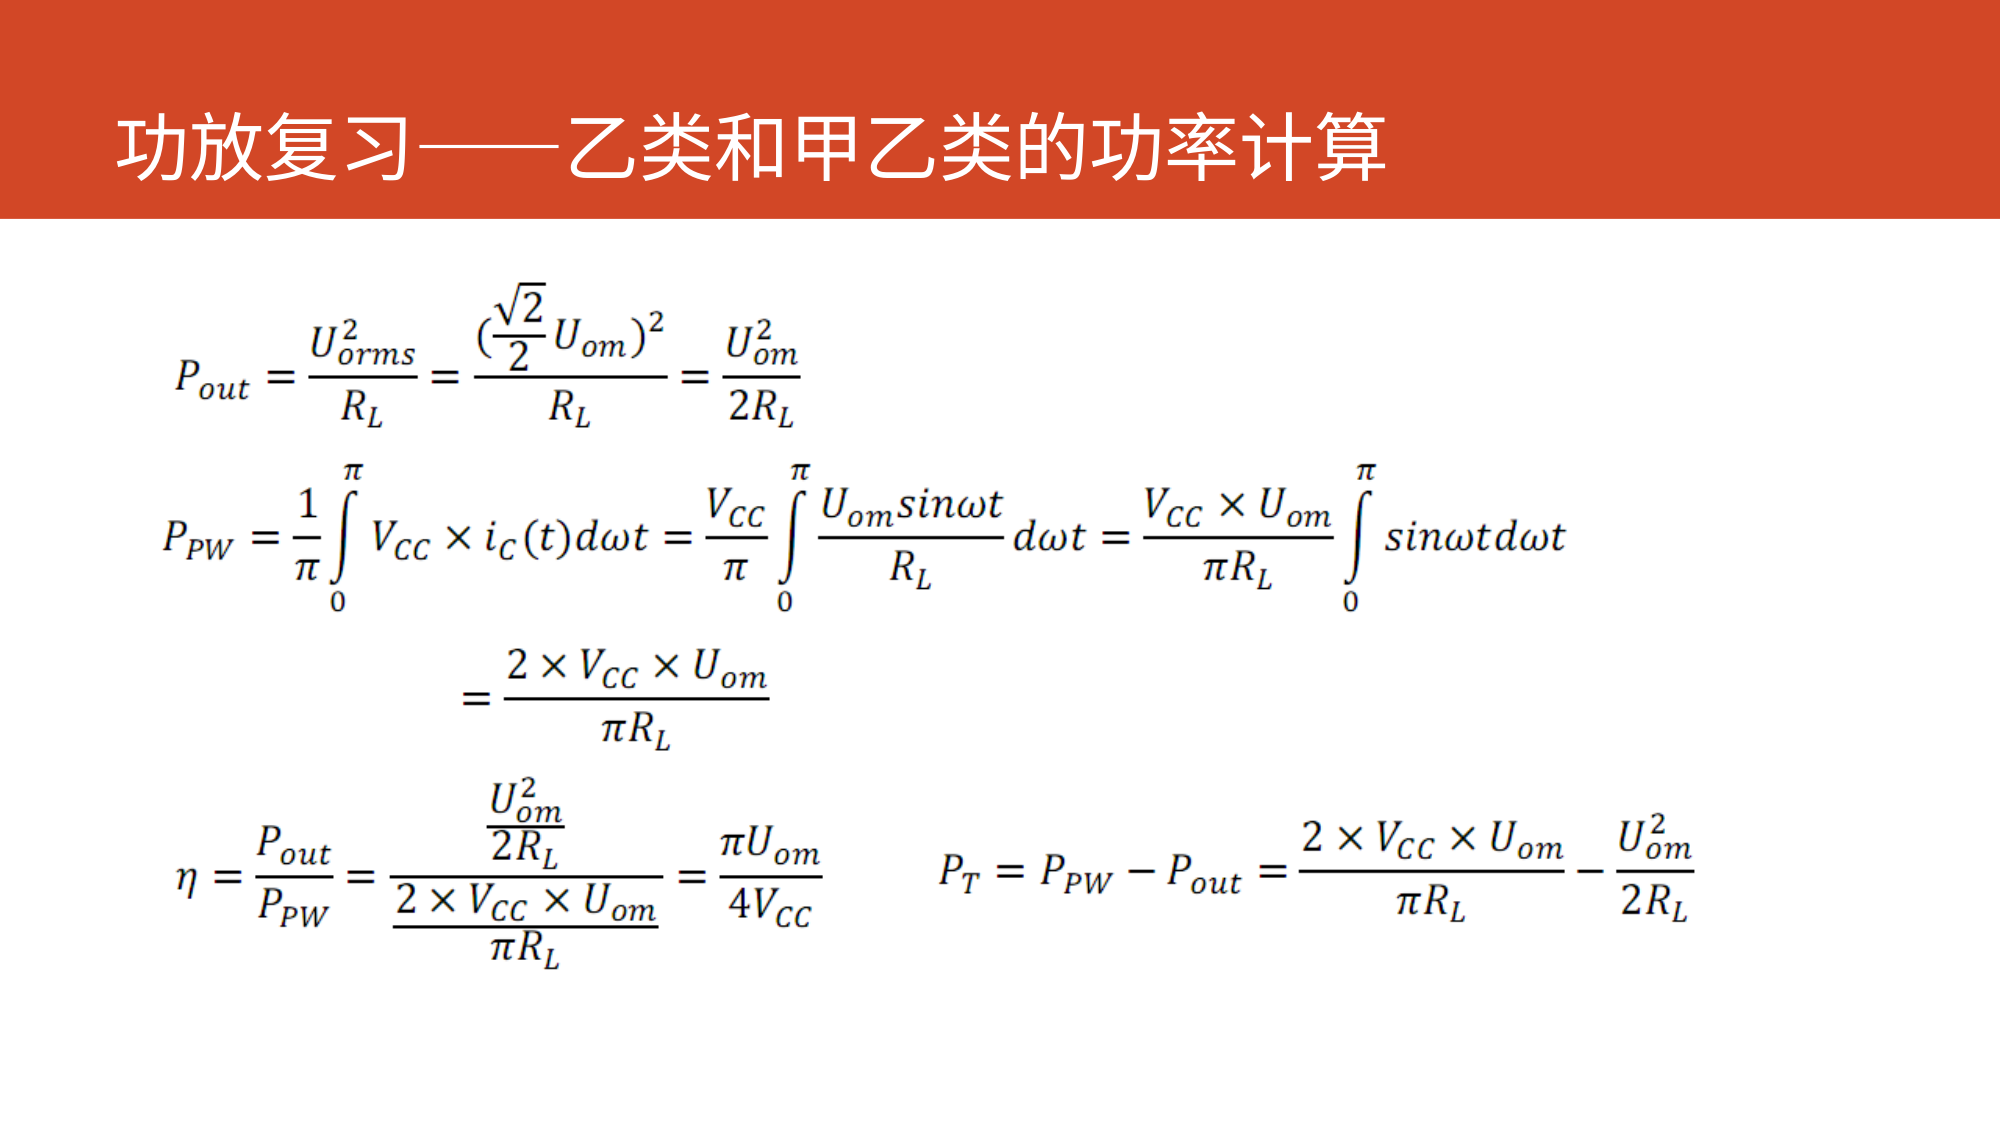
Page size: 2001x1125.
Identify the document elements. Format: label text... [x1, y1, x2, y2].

picture [927, 799, 1715, 949]
picture [153, 763, 848, 986]
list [153, 275, 829, 444]
title 功放复习——乙类和甲乙类的功率计算 [99, 0, 1863, 199]
picture [153, 444, 1578, 757]
